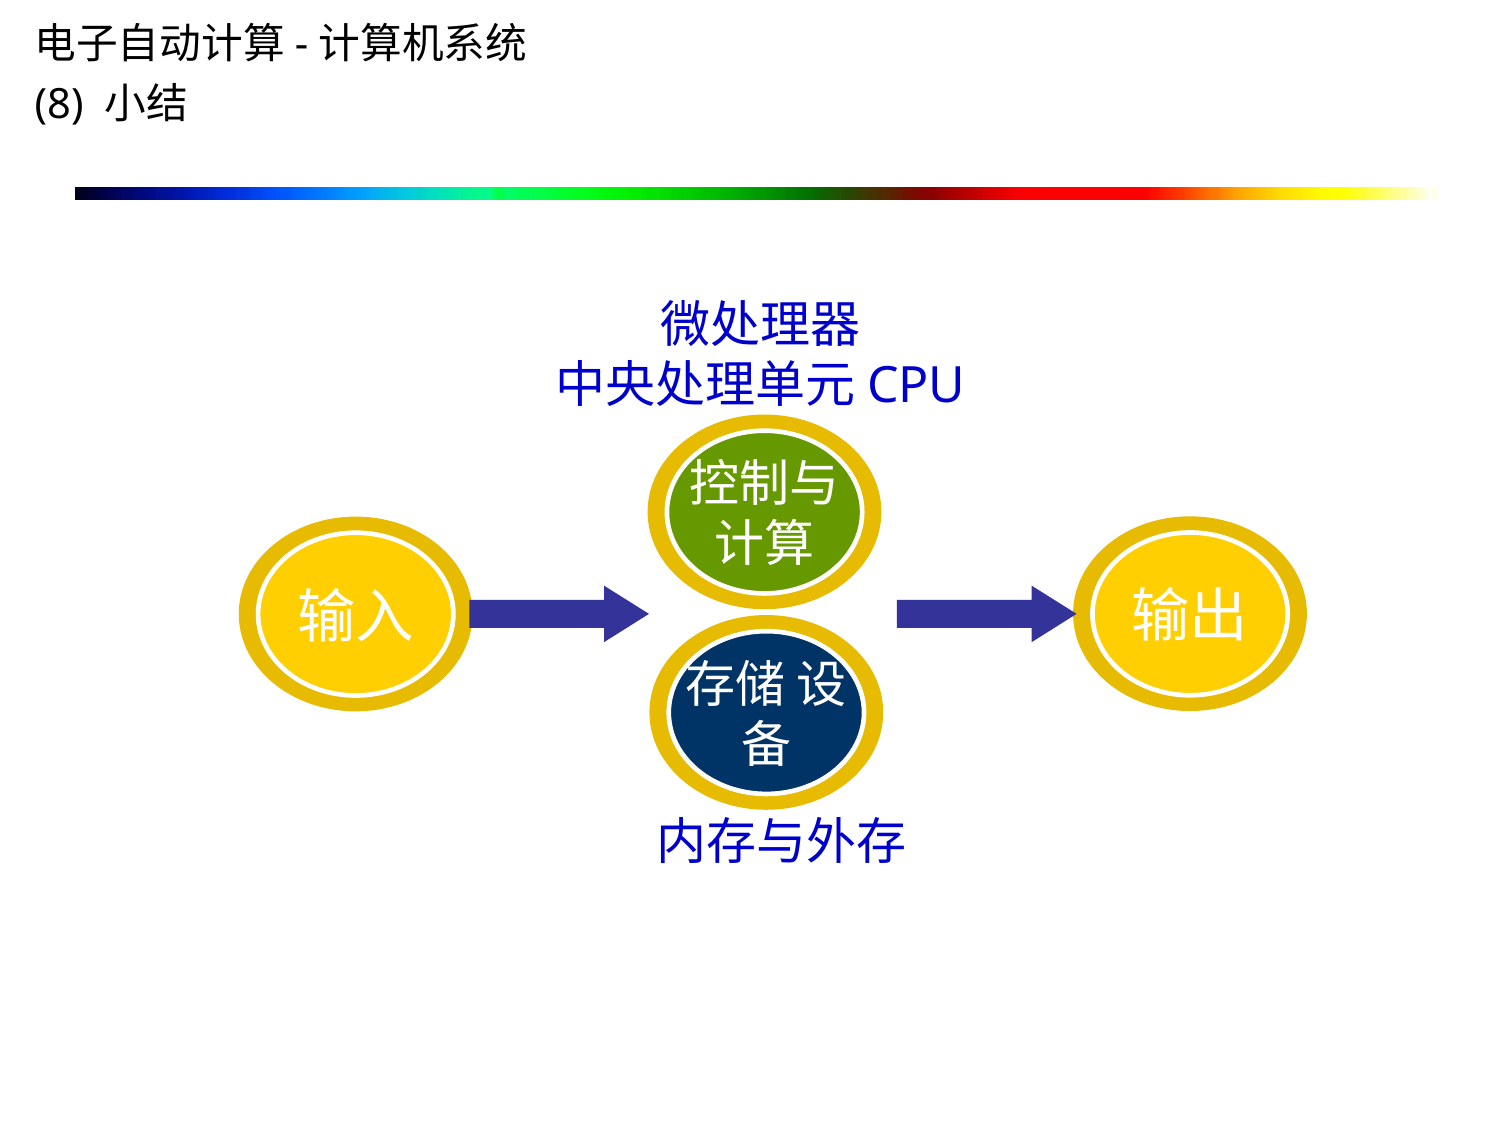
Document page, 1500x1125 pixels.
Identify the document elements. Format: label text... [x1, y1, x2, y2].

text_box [1072, 516, 1308, 712]
picture [392, 187, 1438, 200]
picture [75, 187, 365, 200]
text_box 内存与外存 [641, 801, 922, 877]
text_box [896, 585, 1067, 643]
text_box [649, 615, 884, 811]
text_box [647, 414, 882, 610]
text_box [238, 516, 473, 712]
text_box 电子自动计算-计算机系统 (8) 小结 [19, 0, 543, 135]
text_box 微处理器 中央处理单元CPU [540, 285, 981, 420]
text_box [477, 585, 645, 643]
